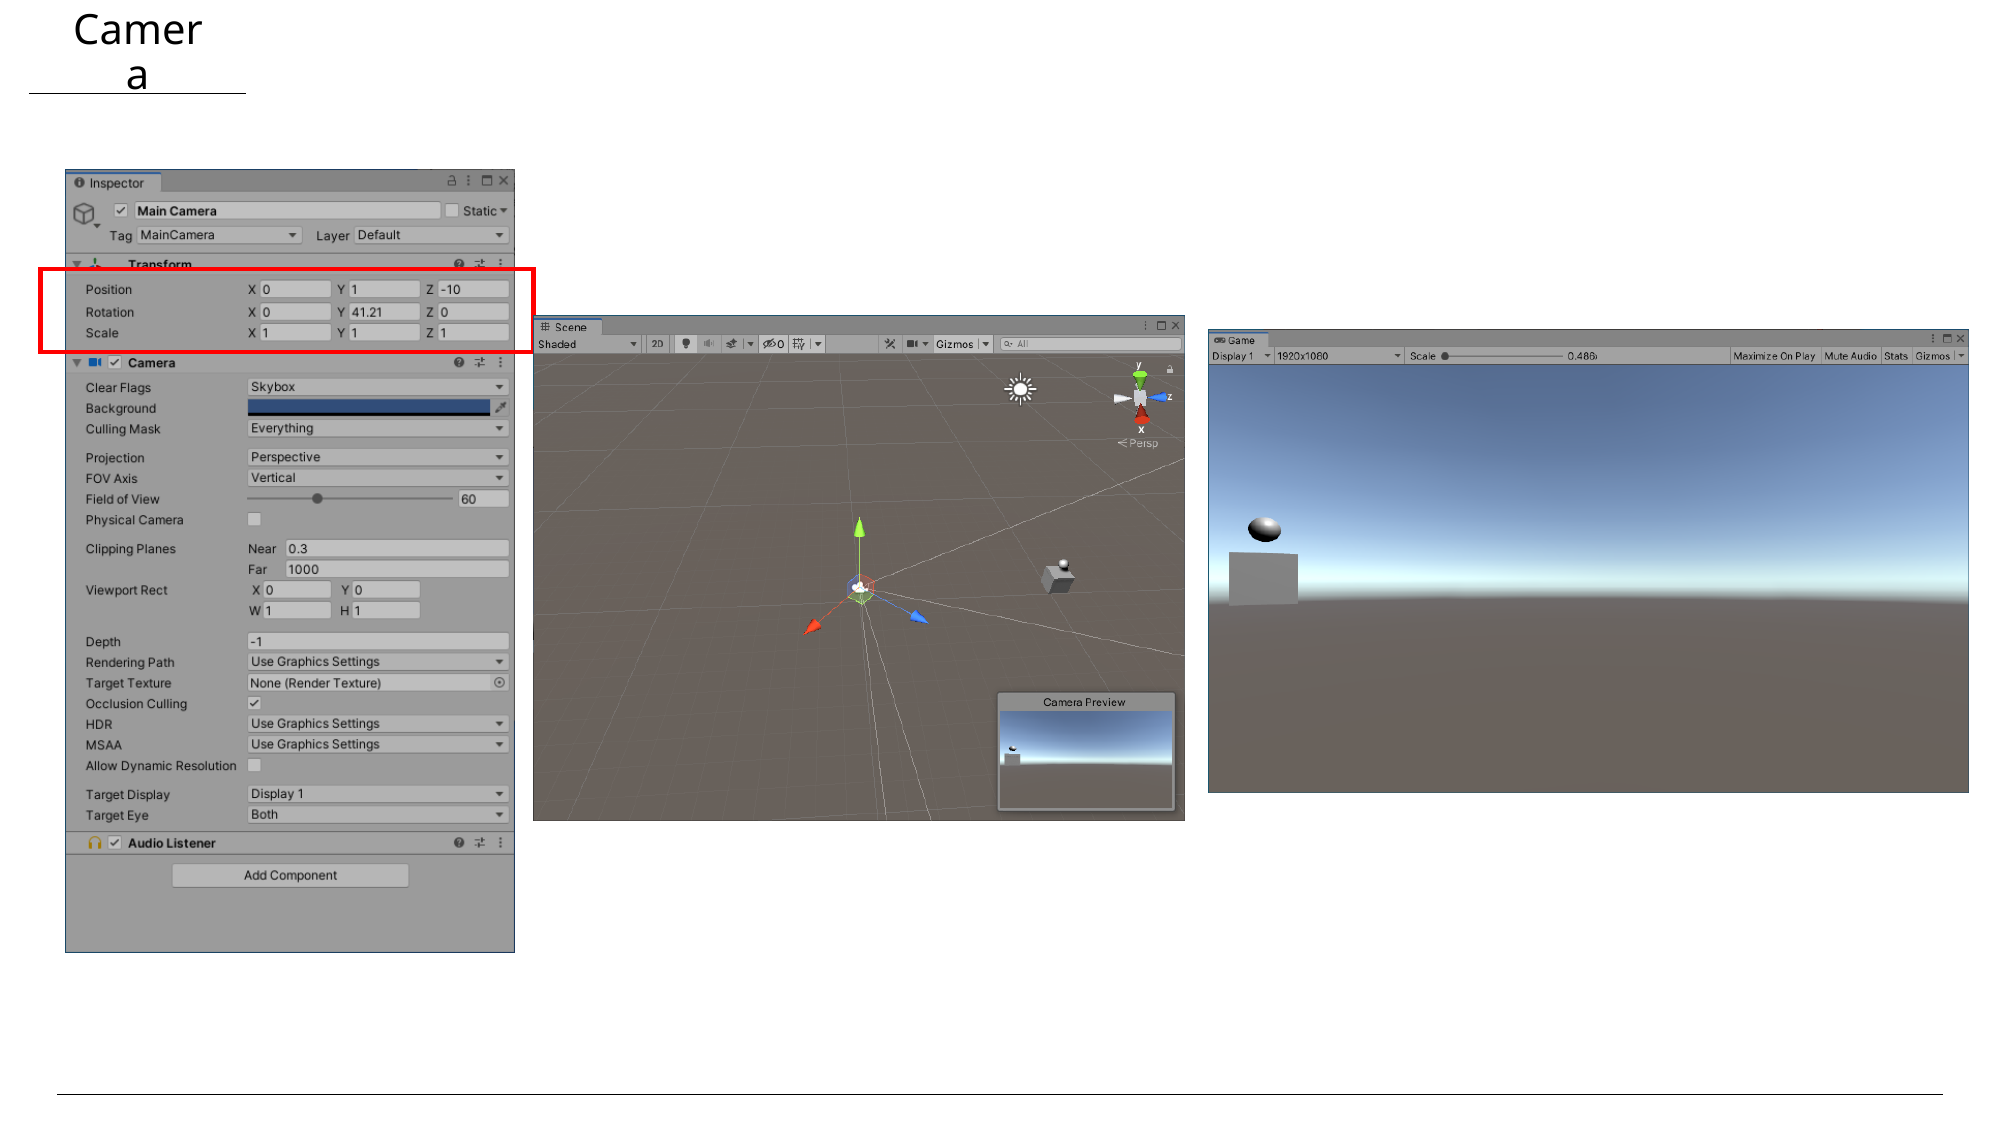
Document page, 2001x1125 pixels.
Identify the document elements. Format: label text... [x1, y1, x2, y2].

text_box [515, 268, 534, 353]
picture [533, 315, 1185, 821]
text_box [40, 268, 65, 353]
title Camera [46, 23, 229, 85]
picture [1208, 329, 1969, 793]
picture [65, 169, 515, 953]
